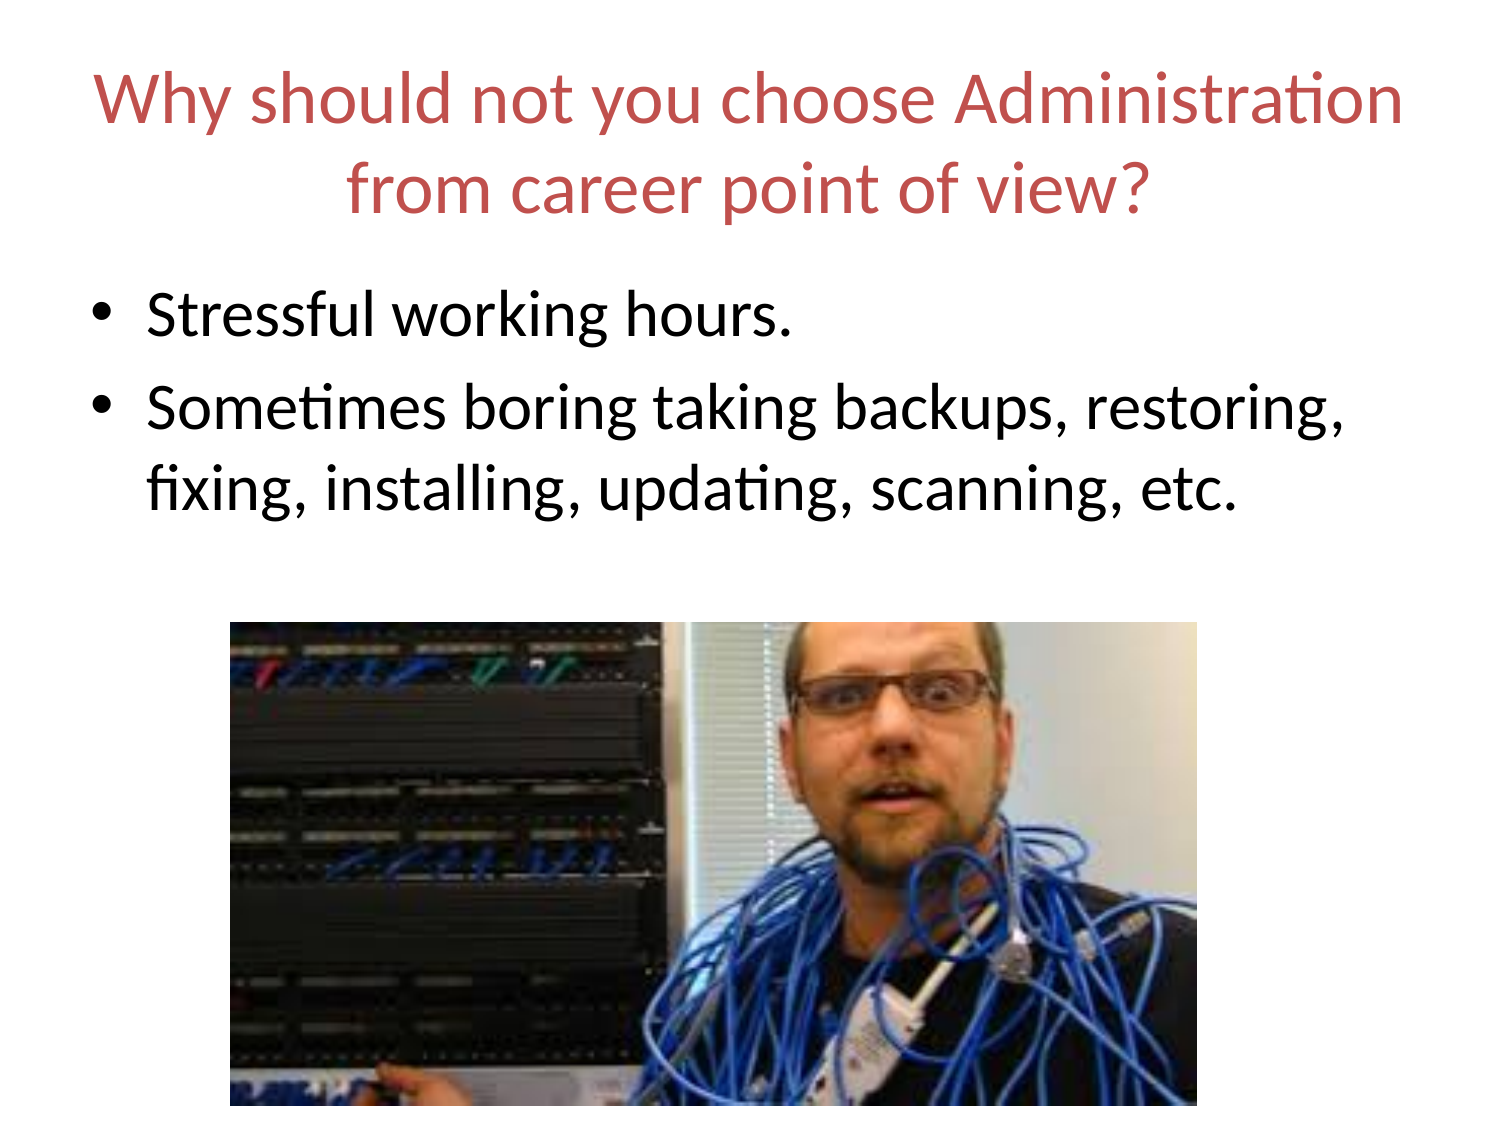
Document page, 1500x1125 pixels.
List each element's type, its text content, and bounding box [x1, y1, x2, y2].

picture [230, 622, 1197, 1106]
list Stressful working hours. Sometimes boring taking backups, restoring, fixing, installing, updating, scanning, etc. [75, 262, 1425, 1005]
title Why should not you choose Administration from career point of view? [75, 45, 1425, 233]
